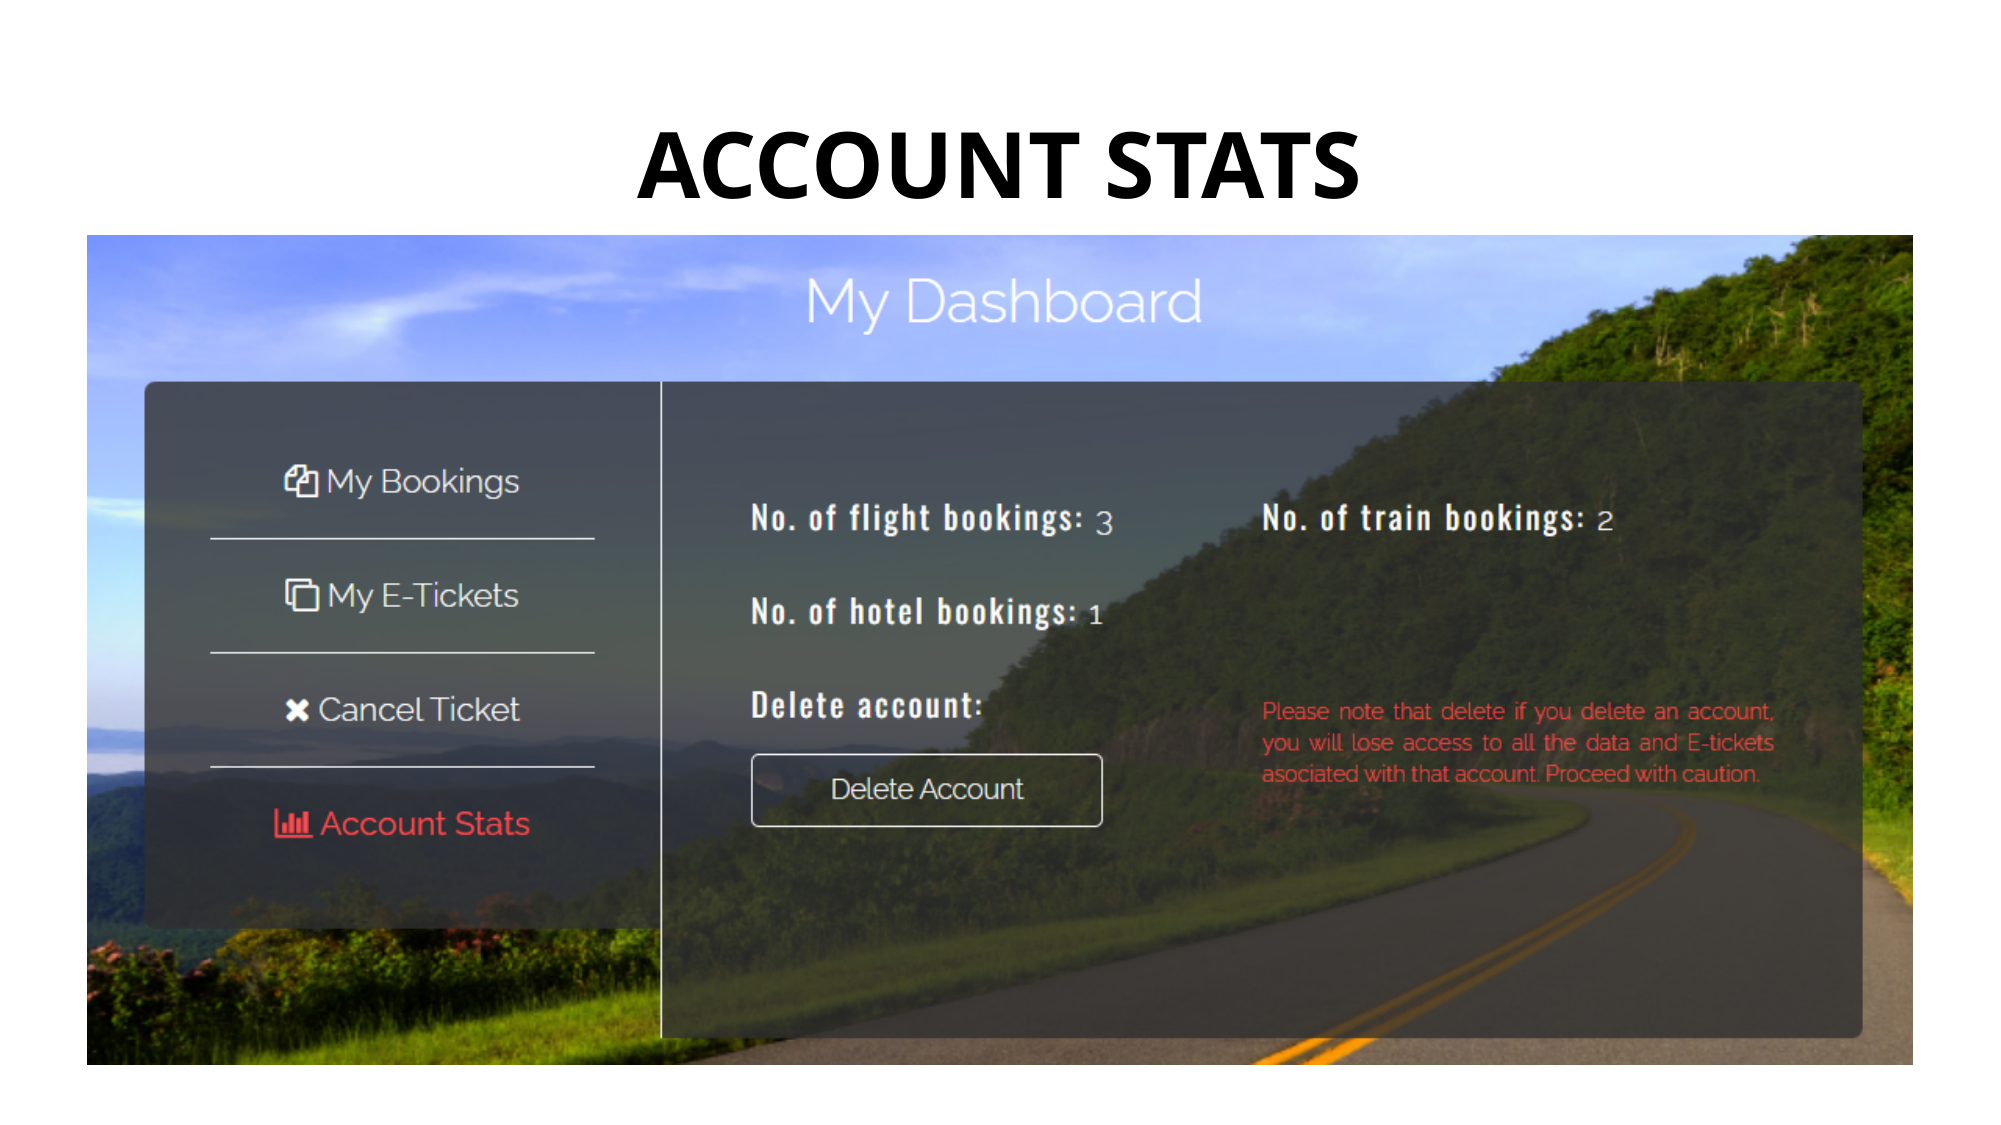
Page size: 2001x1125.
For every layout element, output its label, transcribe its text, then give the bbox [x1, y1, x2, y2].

picture [87, 235, 1913, 1066]
title ACCOUNT STATS [137, 59, 1863, 235]
